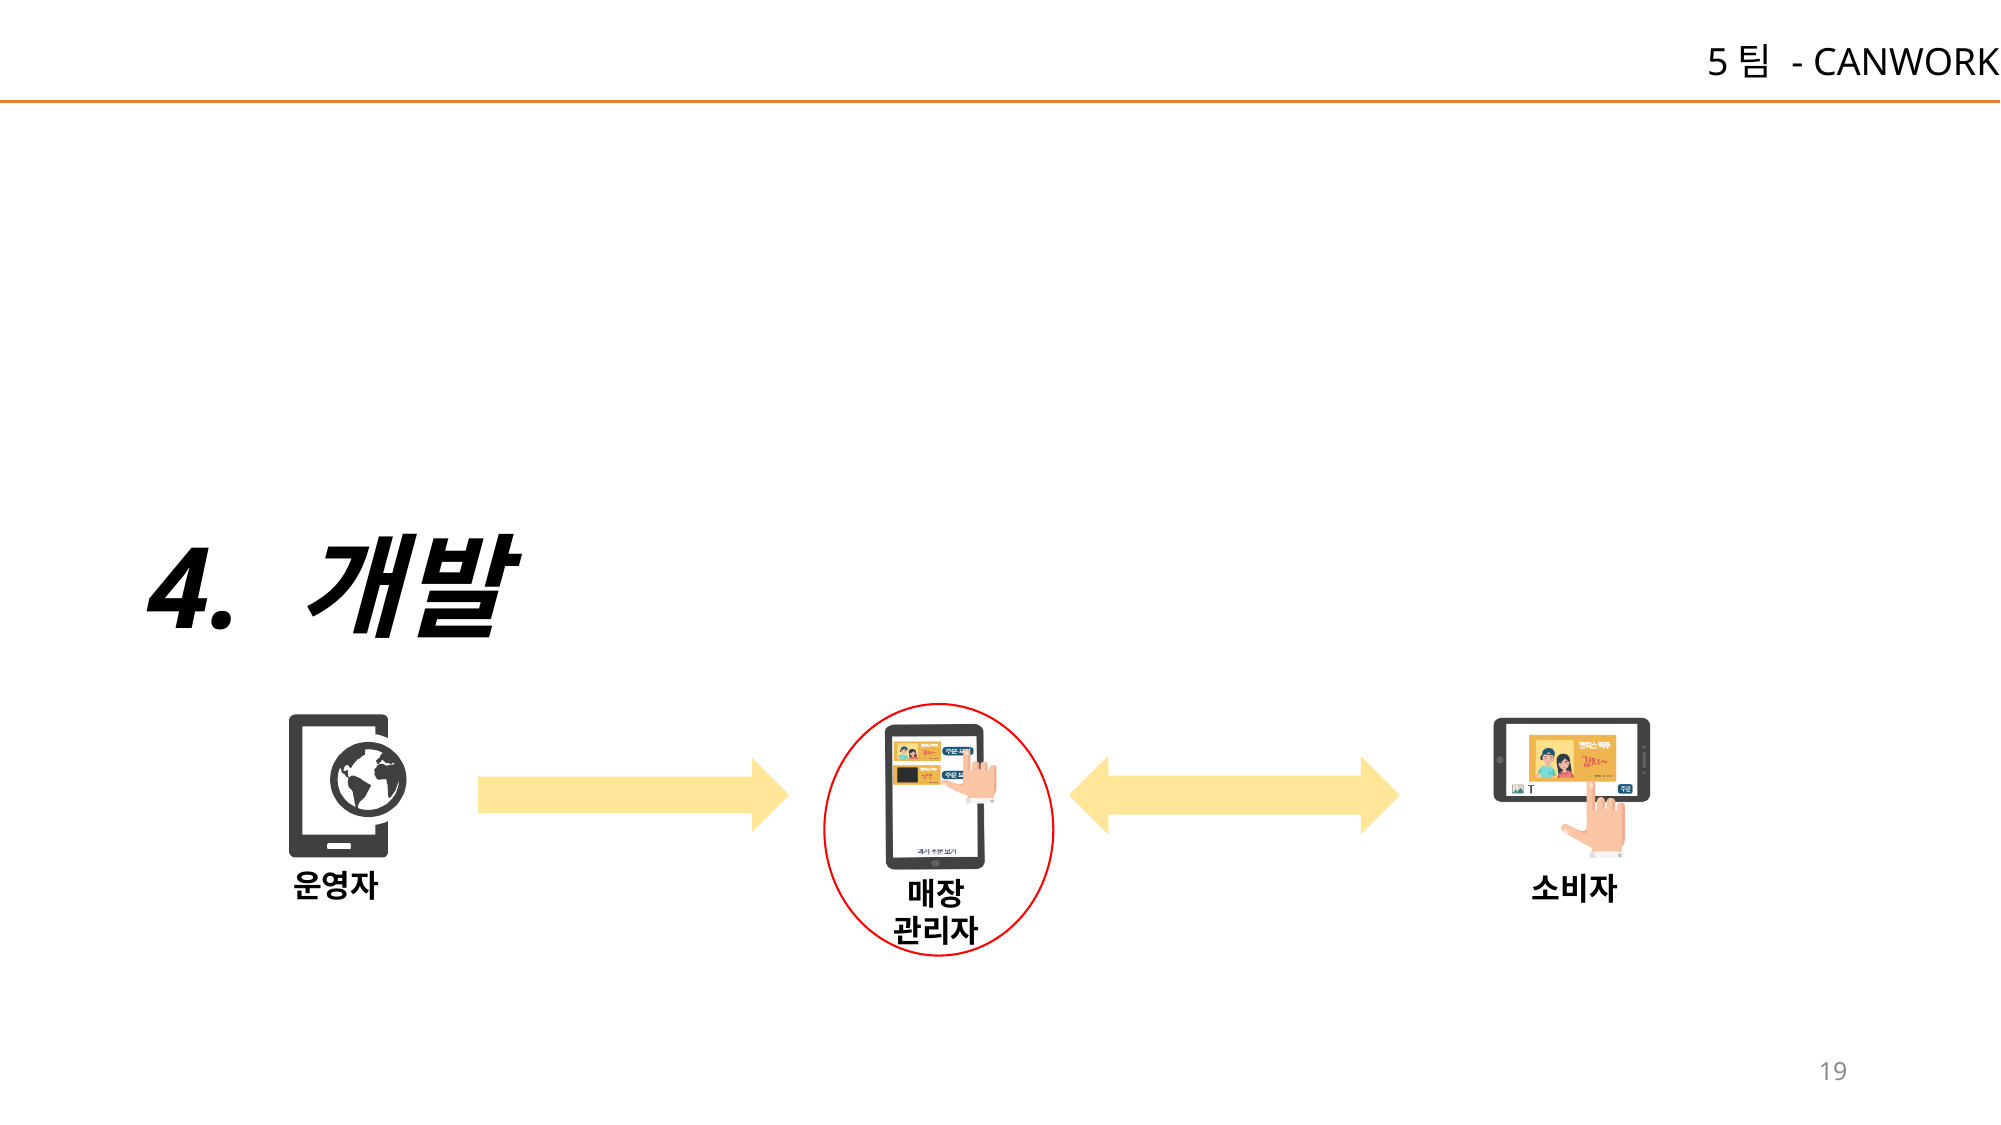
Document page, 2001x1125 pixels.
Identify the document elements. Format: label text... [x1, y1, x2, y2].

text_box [1486, 713, 1657, 915]
text_box 5팀 - CANWORKS [1692, 30, 2000, 91]
text_box [477, 757, 790, 833]
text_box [846, 713, 1027, 958]
text_box [823, 754, 846, 906]
text_box 4. 개발 [133, 509, 1847, 659]
text_box [893, 702, 984, 713]
text_box [1069, 755, 1401, 835]
slide_number 19 [1412, 1042, 1863, 1103]
text_box [1027, 747, 1055, 912]
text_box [278, 714, 408, 912]
